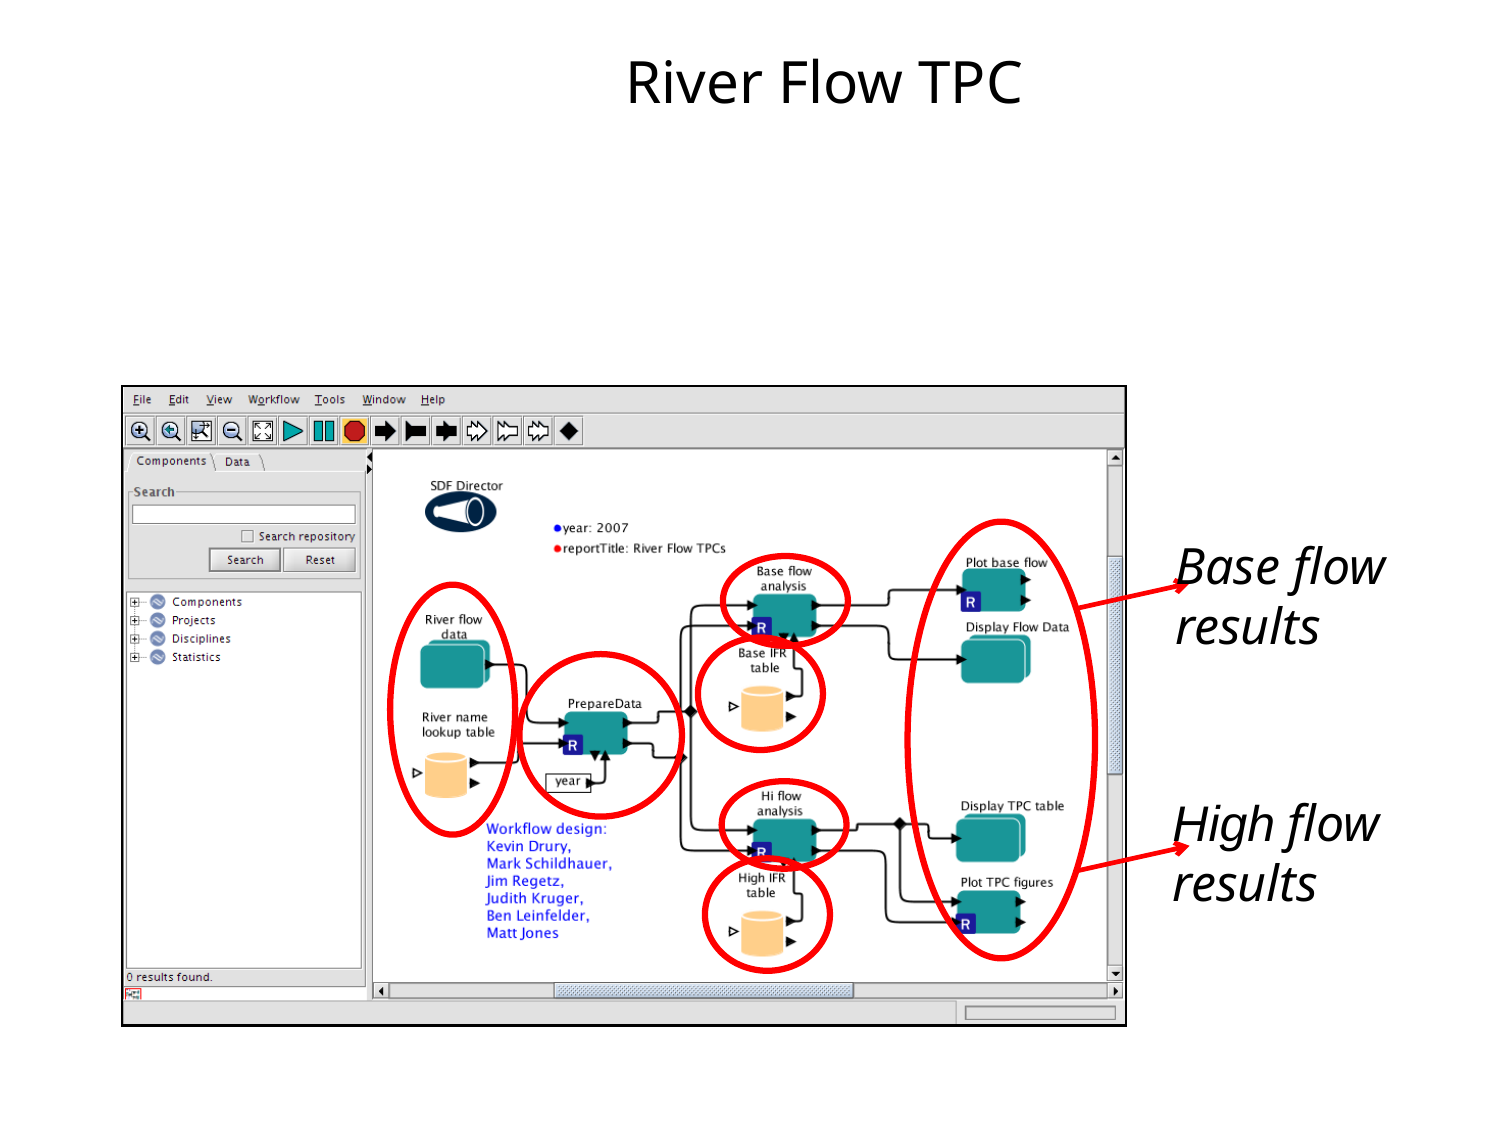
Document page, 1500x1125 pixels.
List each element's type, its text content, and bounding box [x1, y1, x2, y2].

text_box Base flow results [1160, 527, 1401, 662]
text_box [1076, 583, 1190, 609]
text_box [1076, 845, 1190, 872]
text_box High flow results [1157, 783, 1395, 919]
title River Flow TPC [199, 0, 1456, 160]
picture [122, 386, 1125, 1025]
